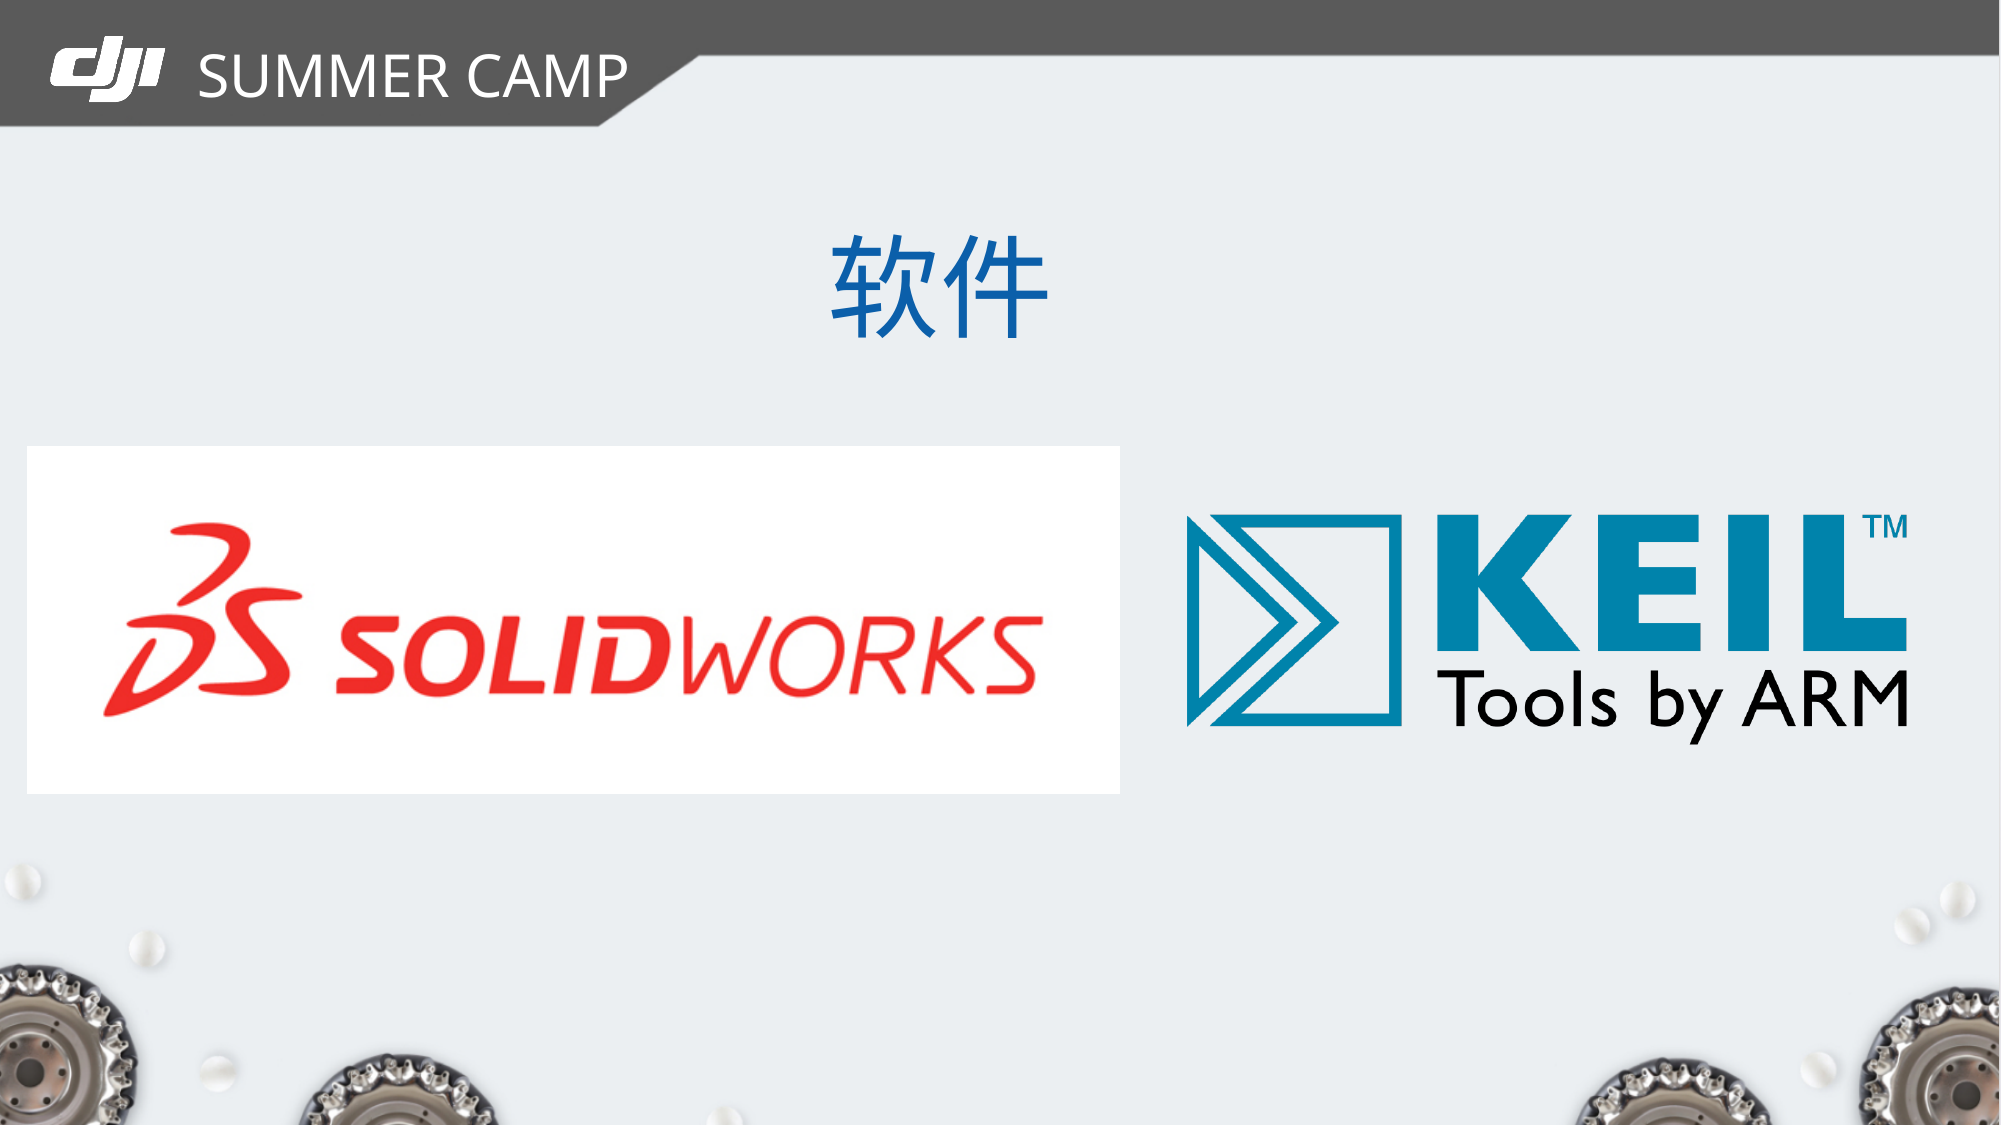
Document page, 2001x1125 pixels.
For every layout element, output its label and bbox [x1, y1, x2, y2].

text_box [0, 0, 1999, 1125]
picture [26, 446, 1120, 794]
picture [1172, 493, 1921, 748]
